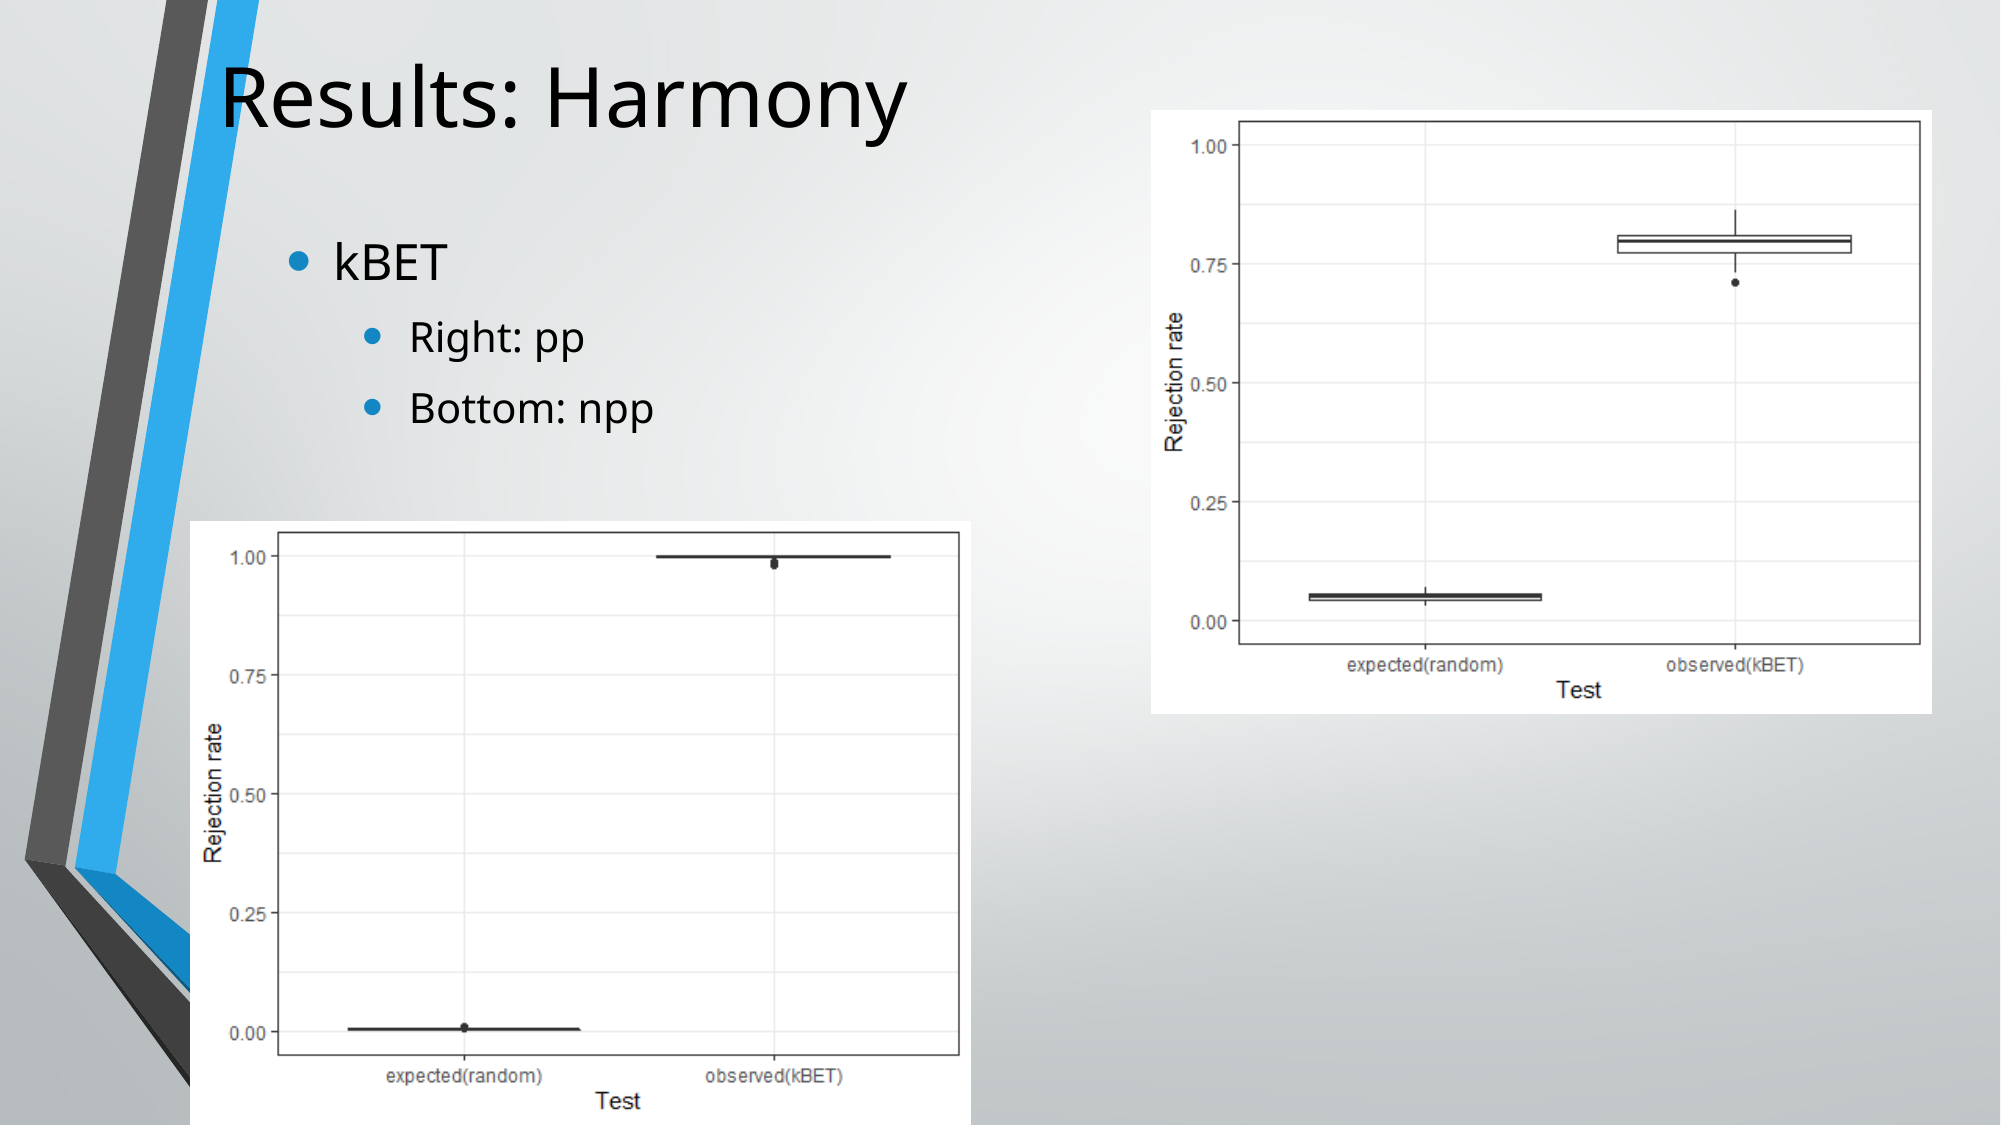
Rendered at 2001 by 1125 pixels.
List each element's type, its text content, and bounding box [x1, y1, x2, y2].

list kBET Right: pp Bottom: npp [271, 183, 945, 479]
picture [190, 521, 971, 1125]
picture [1151, 110, 1932, 715]
title Results: Harmony [0, 0, 1127, 189]
